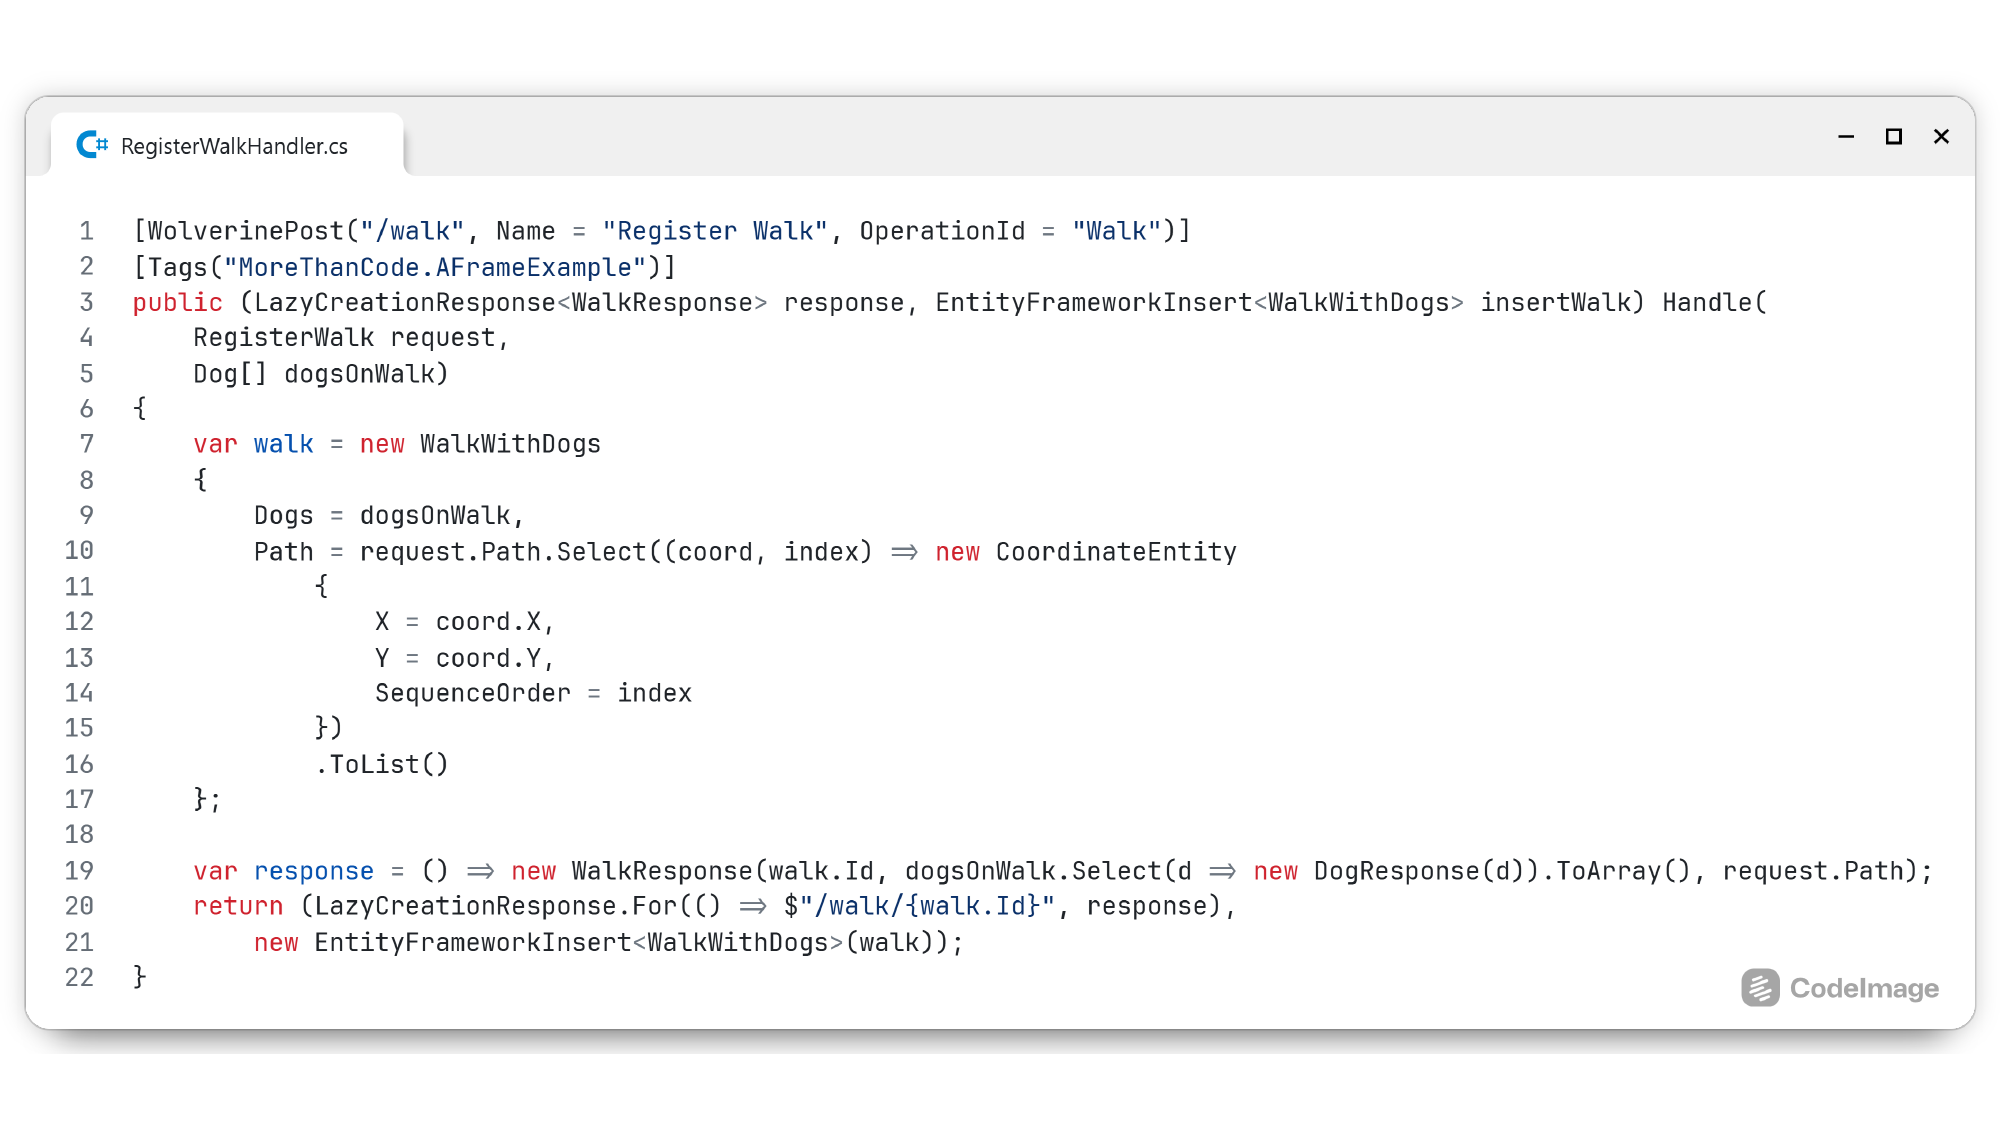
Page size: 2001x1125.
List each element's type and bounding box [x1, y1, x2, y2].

picture [0, 70, 2000, 1055]
